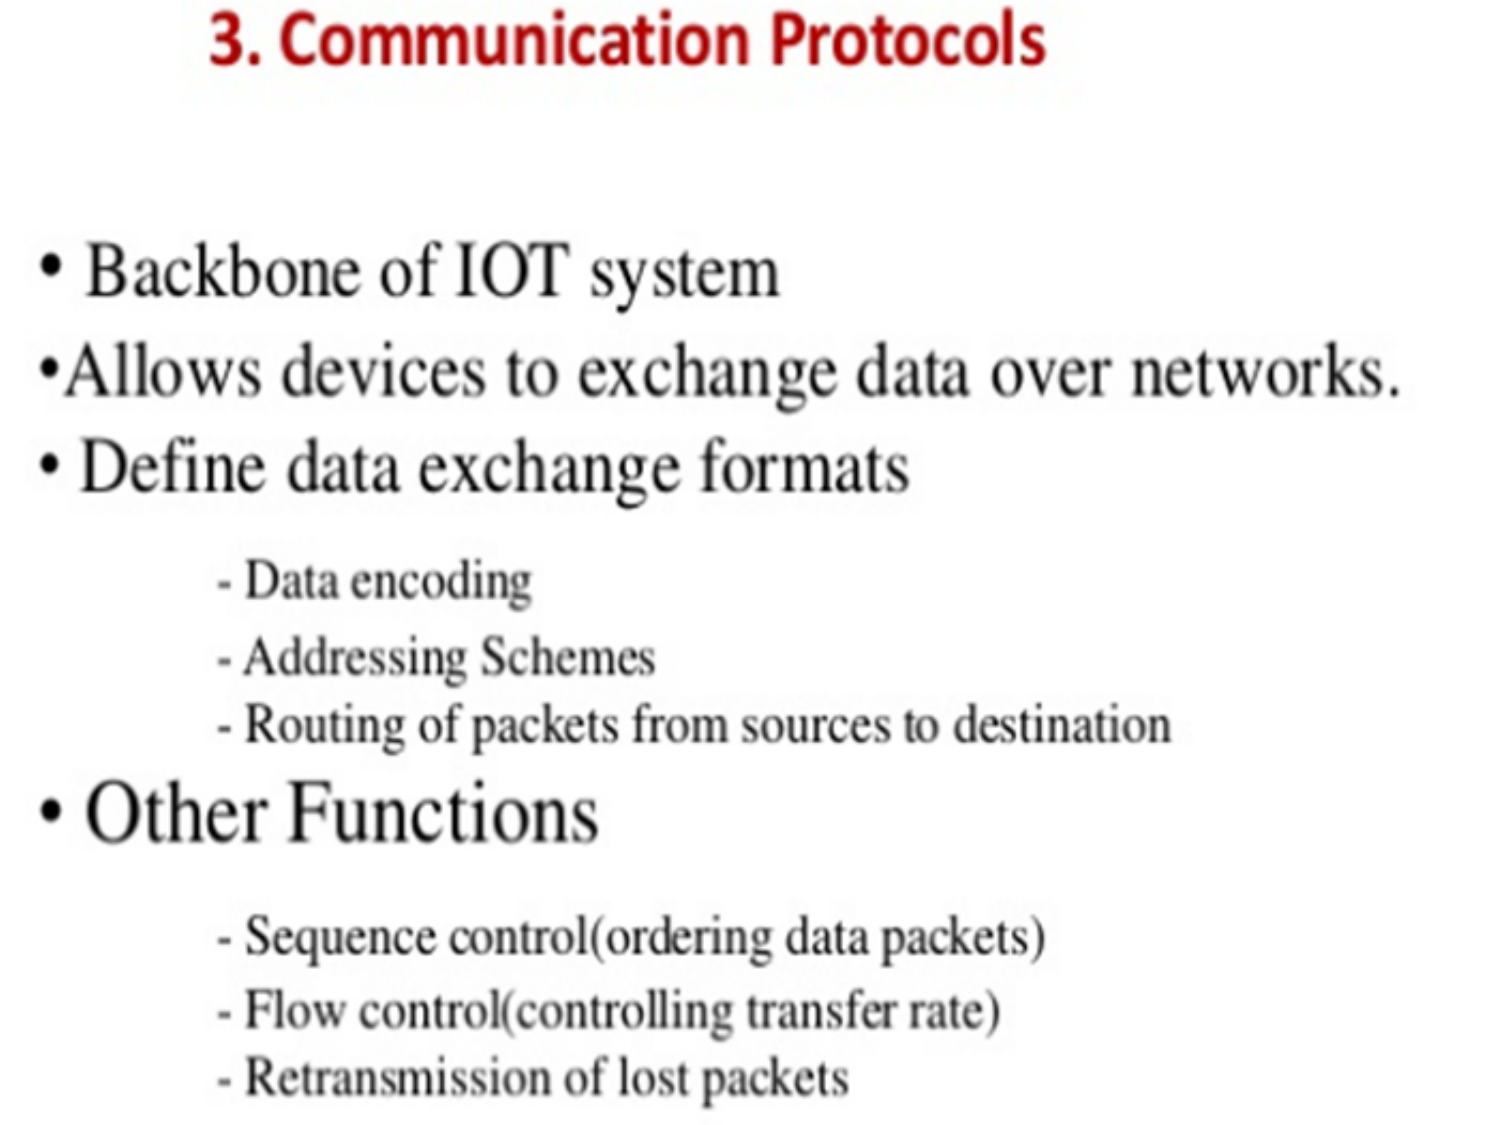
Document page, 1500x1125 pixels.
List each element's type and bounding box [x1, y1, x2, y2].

list [0, 0, 1500, 1125]
